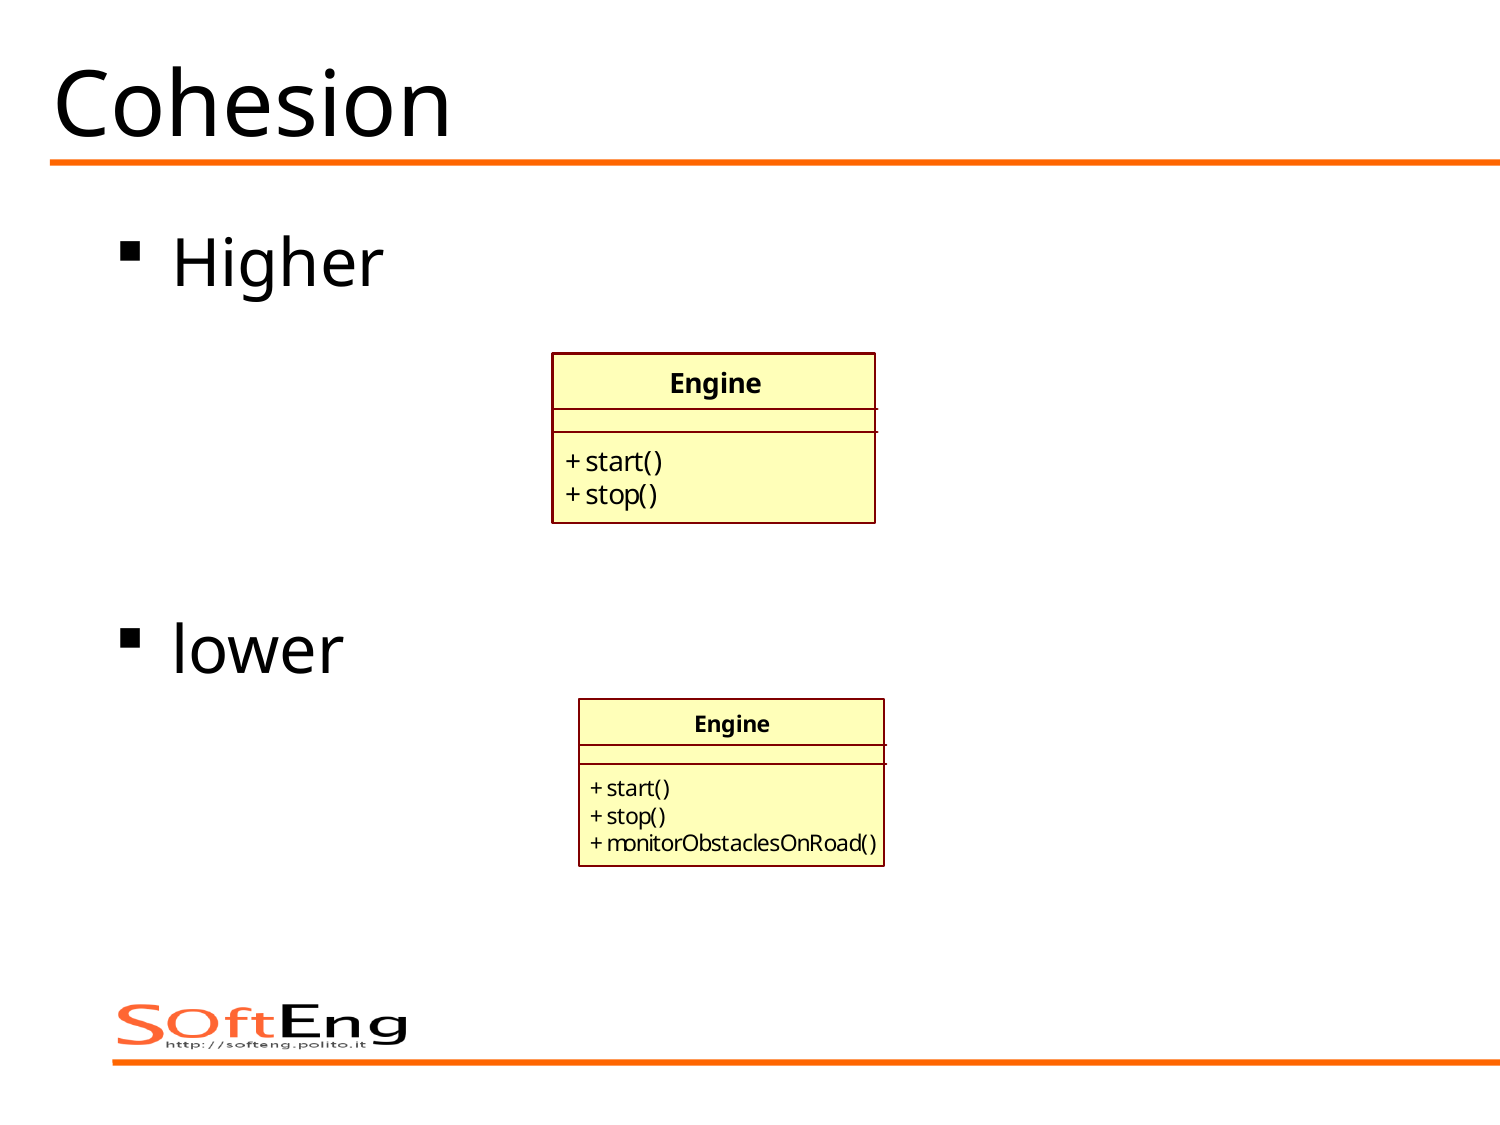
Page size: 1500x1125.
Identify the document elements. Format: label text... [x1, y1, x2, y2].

picture [112, 1000, 413, 1056]
picture [537, 657, 929, 911]
list Higher lower [99, 212, 1450, 1000]
title Cohesion [37, 24, 1450, 175]
picture [501, 302, 929, 577]
